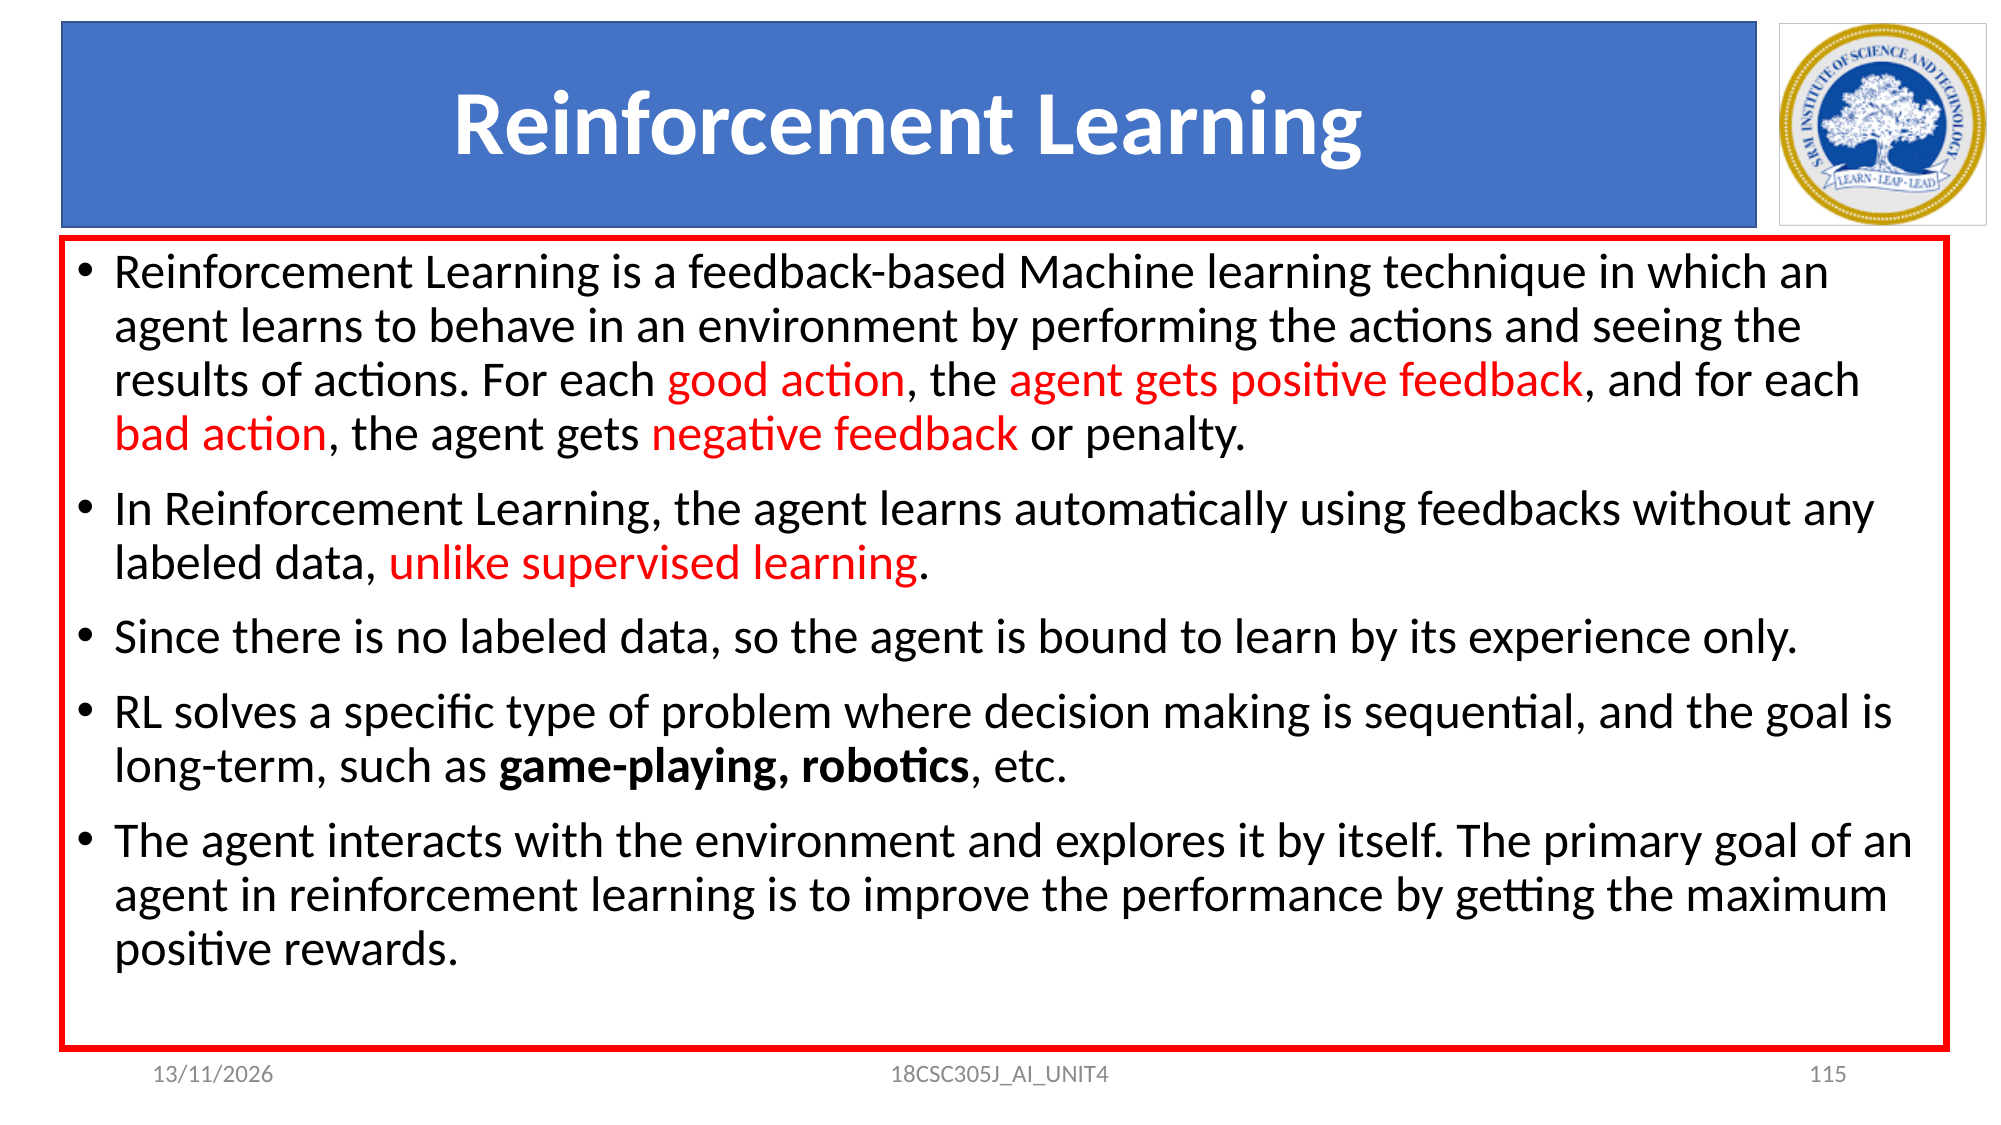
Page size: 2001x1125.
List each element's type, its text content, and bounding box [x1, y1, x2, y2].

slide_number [137, 1042, 588, 1103]
slide_number 115 [1412, 1042, 1863, 1103]
picture [1778, 22, 1988, 227]
list Reinforcement Learning is a feedback-based Machine learning technique in which an agent learns to behave in an environment by performing the actions and seeing the results of actions. For each good action, the agent gets positive feedback, and for each bad action, the agent gets negative feedback or penalty. In Reinforcement Learning, the agent learns automatically using feedbacks without any labeled data, unlike supervised learning. Since there is no labeled data, so the agent is bound to learn by its experience only. RL solves a specific type of problem where decision making is sequential, and the goal is long-term, such as game-playing, robotics, etc. The agent interacts with the environment and explores it by itself. The primary goal of an agent in reinforcement learning is to improve the performance by getting the maximum positive rewards. [61, 237, 1948, 1049]
footer 18CSC305J_AI_UNIT4 [662, 1042, 1338, 1103]
title Reinforcement Learning [61, 21, 1757, 228]
